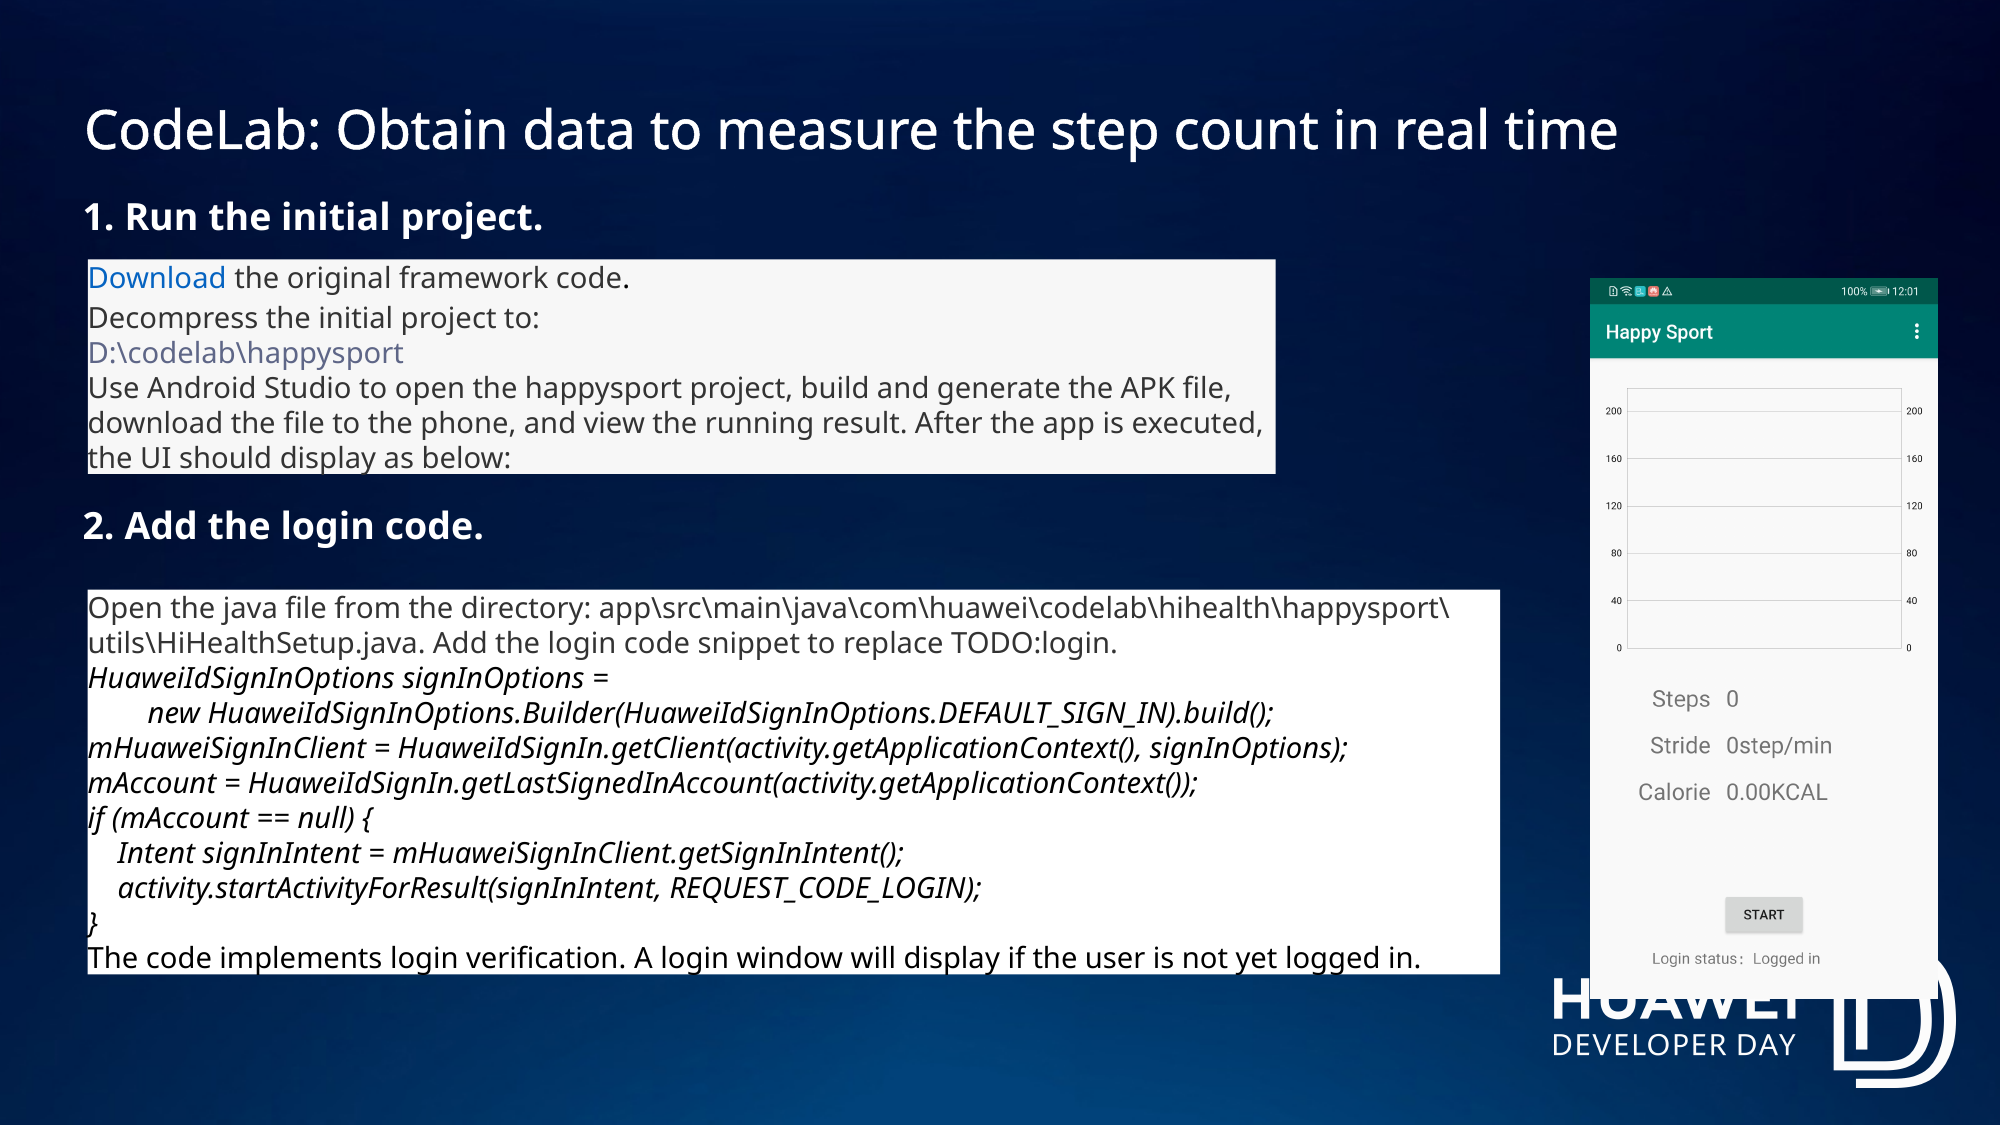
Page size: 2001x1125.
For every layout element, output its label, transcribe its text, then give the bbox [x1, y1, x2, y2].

picture [0, 0, 2000, 1125]
text_box CodeLab: Obtain data to measure the step count in real time [69, 87, 1938, 168]
text_box 1. Run the initial project. [67, 185, 665, 239]
text_box Download the original framework code. Decompress the initial project to: D:\codelab\happysport Use Android Studio to open the happysport project, build and generate the APK file, download the file to the phone, and view the running result. After the app is executed, the UI should display as below: [87, 259, 1276, 474]
text_box Open the java file from the directory: app\src\main\java\com\huawei\codelab\hihealth\happysport\utils\HiHealthSetup.java. Add the login code snippet to replace TODO:login. HuaweiIdSignInOptions signInOptions = new HuaweiIdSignInOptions.Builder(HuaweiIdSignInOptions.DEFAULT_SIGN_IN).build(); mHuaweiSignInClient = HuaweiIdSignIn.getClient(activity.getApplicationContext(), signInOptions); mAccount = HuaweiIdSignIn.getLastSignedInAccount(activity.getApplicationContext()); if (mAccount == null) { Intent signInIntent = mHuaweiSignInClient.getSignInIntent(); activity.startActivityForResult(signInIntent, REQUEST_CODE_LOGIN); } The code implements login verification. A login window will display if the user is not yet logged in. [87, 589, 1501, 975]
text_box 2. Add the login code. [67, 495, 665, 548]
